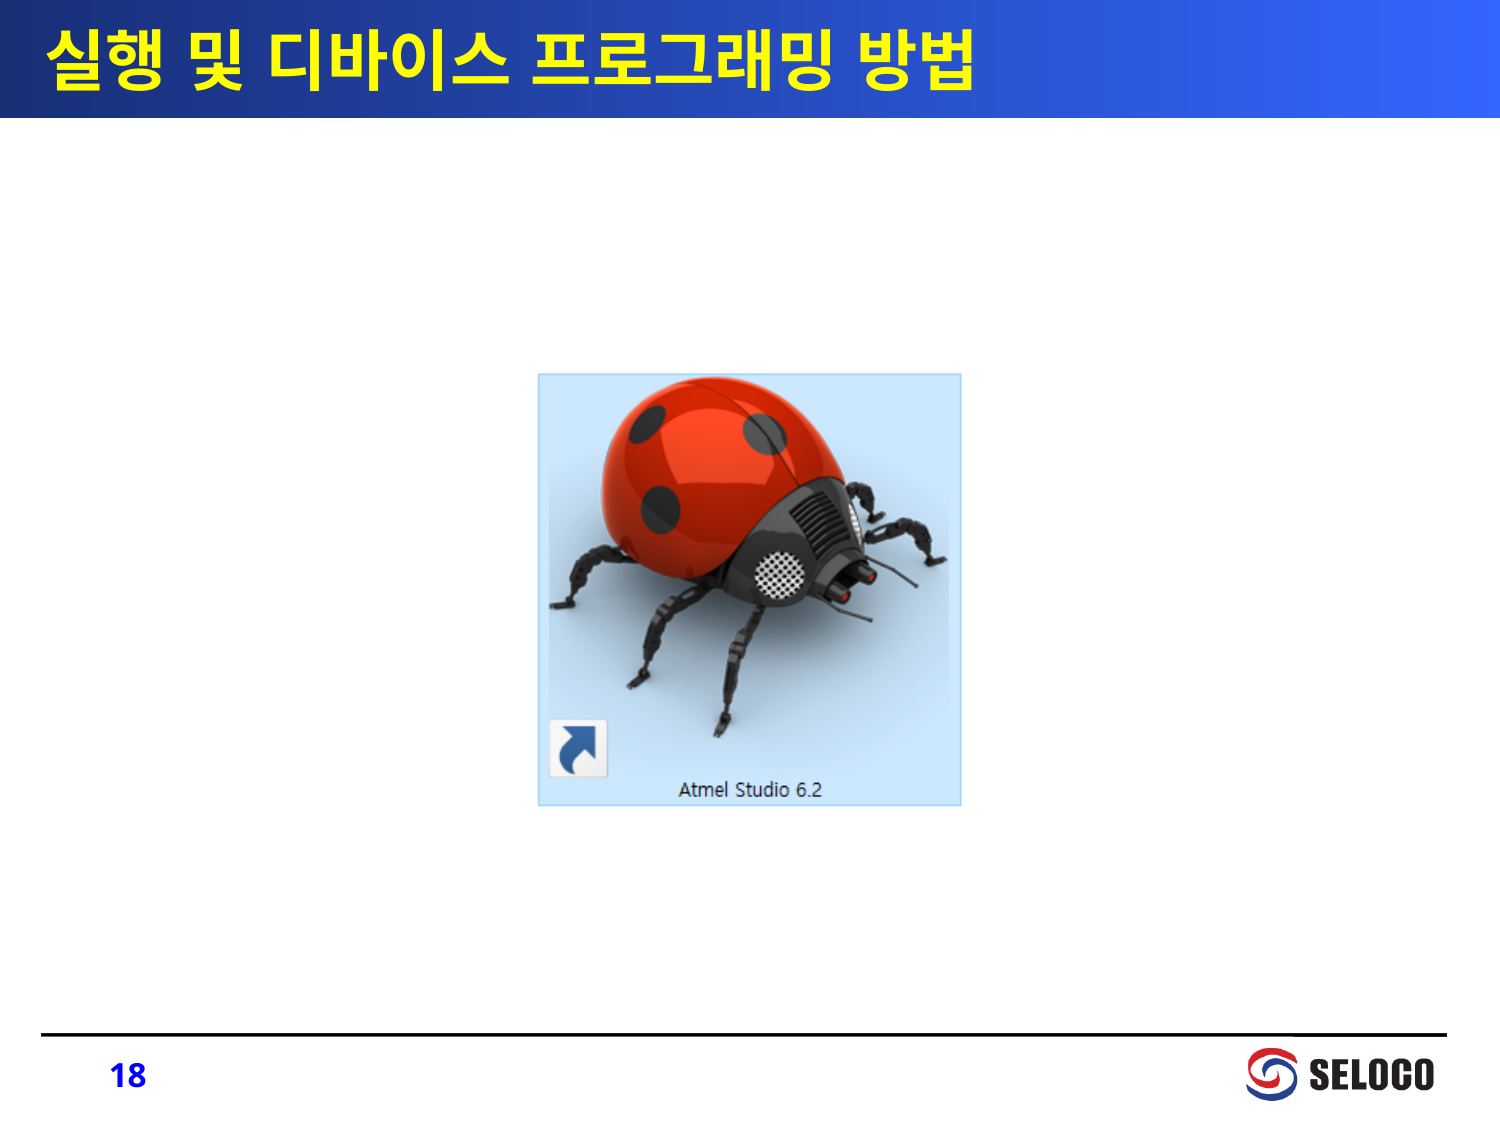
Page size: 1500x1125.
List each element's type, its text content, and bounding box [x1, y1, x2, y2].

title 실행 및 디바이스 프로그래밍 방법 [0, 0, 1500, 119]
picture [1246, 1046, 1469, 1102]
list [531, 369, 969, 808]
slide_number 18 [76, 1046, 162, 1111]
